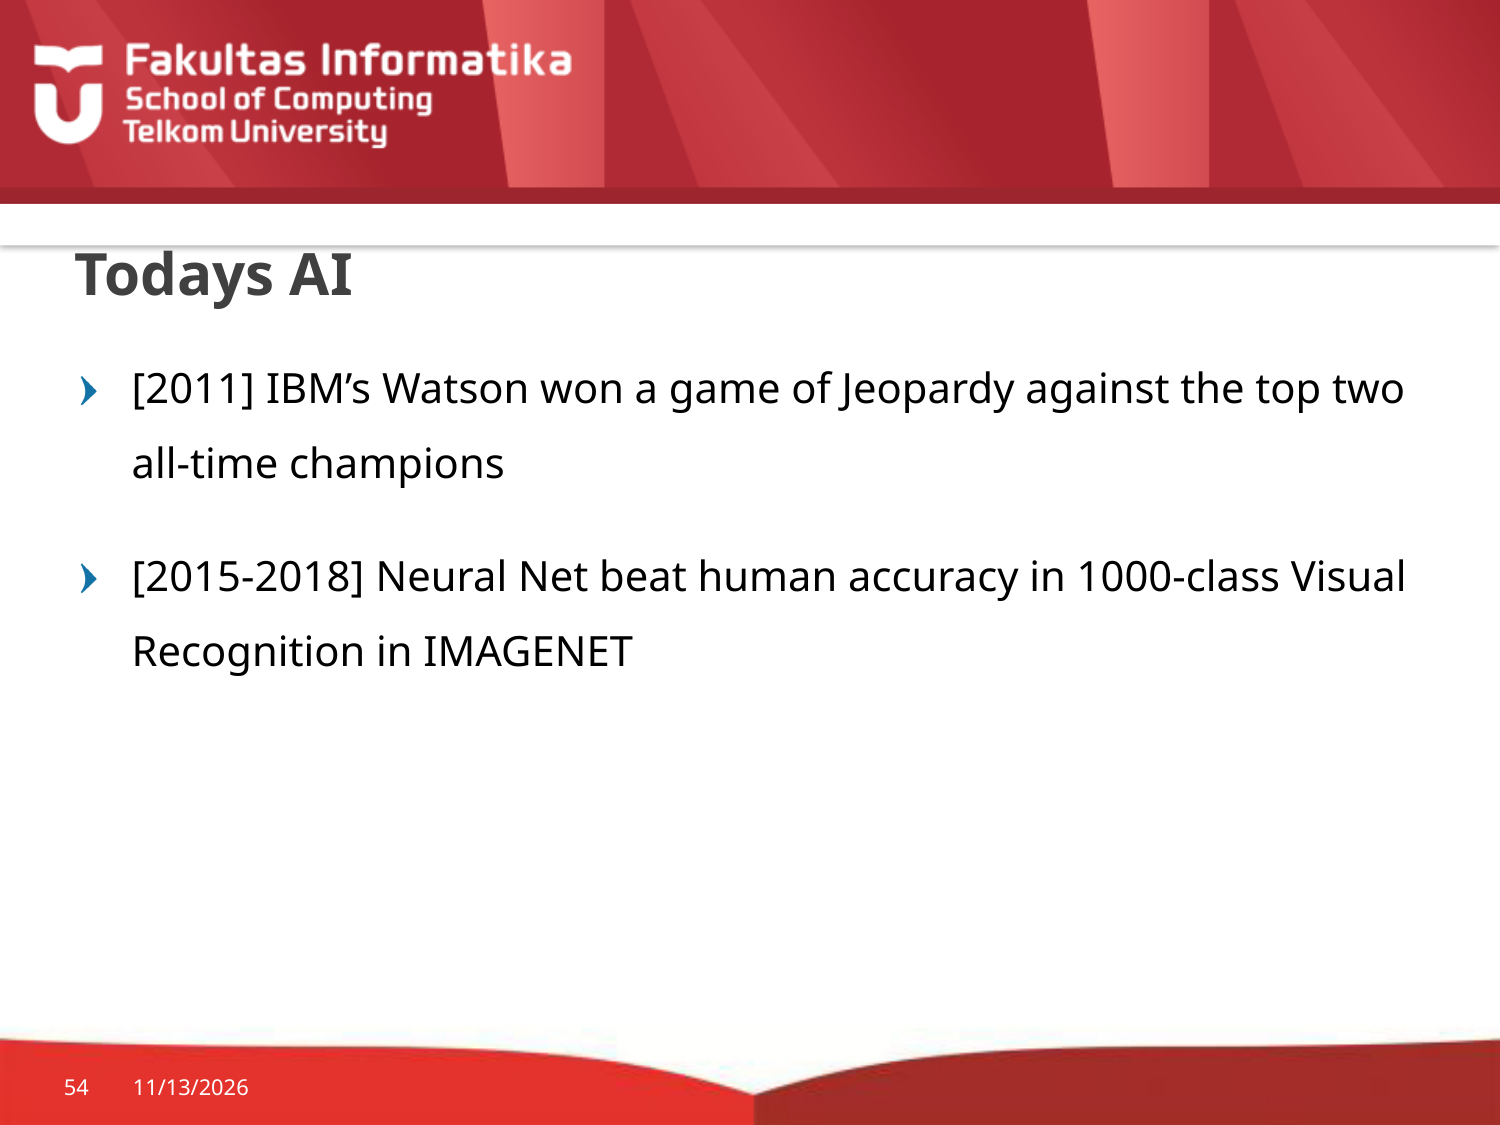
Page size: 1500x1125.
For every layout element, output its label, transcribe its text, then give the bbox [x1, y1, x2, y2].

slide_number 54 [63, 1058, 123, 1119]
picture [75, 367, 100, 407]
title Todays AI [59, 219, 1426, 325]
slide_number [132, 1058, 403, 1119]
picture [75, 554, 100, 595]
picture [0, 0, 1500, 203]
list [2011] IBM’s Watson won a game of Jeopardy against the top two all-time champions [2015-2018] Neural Net beat human accuracy in 1000-class Visual Recognition in IMAGENET [60, 329, 1426, 990]
picture [0, 1024, 1500, 1125]
